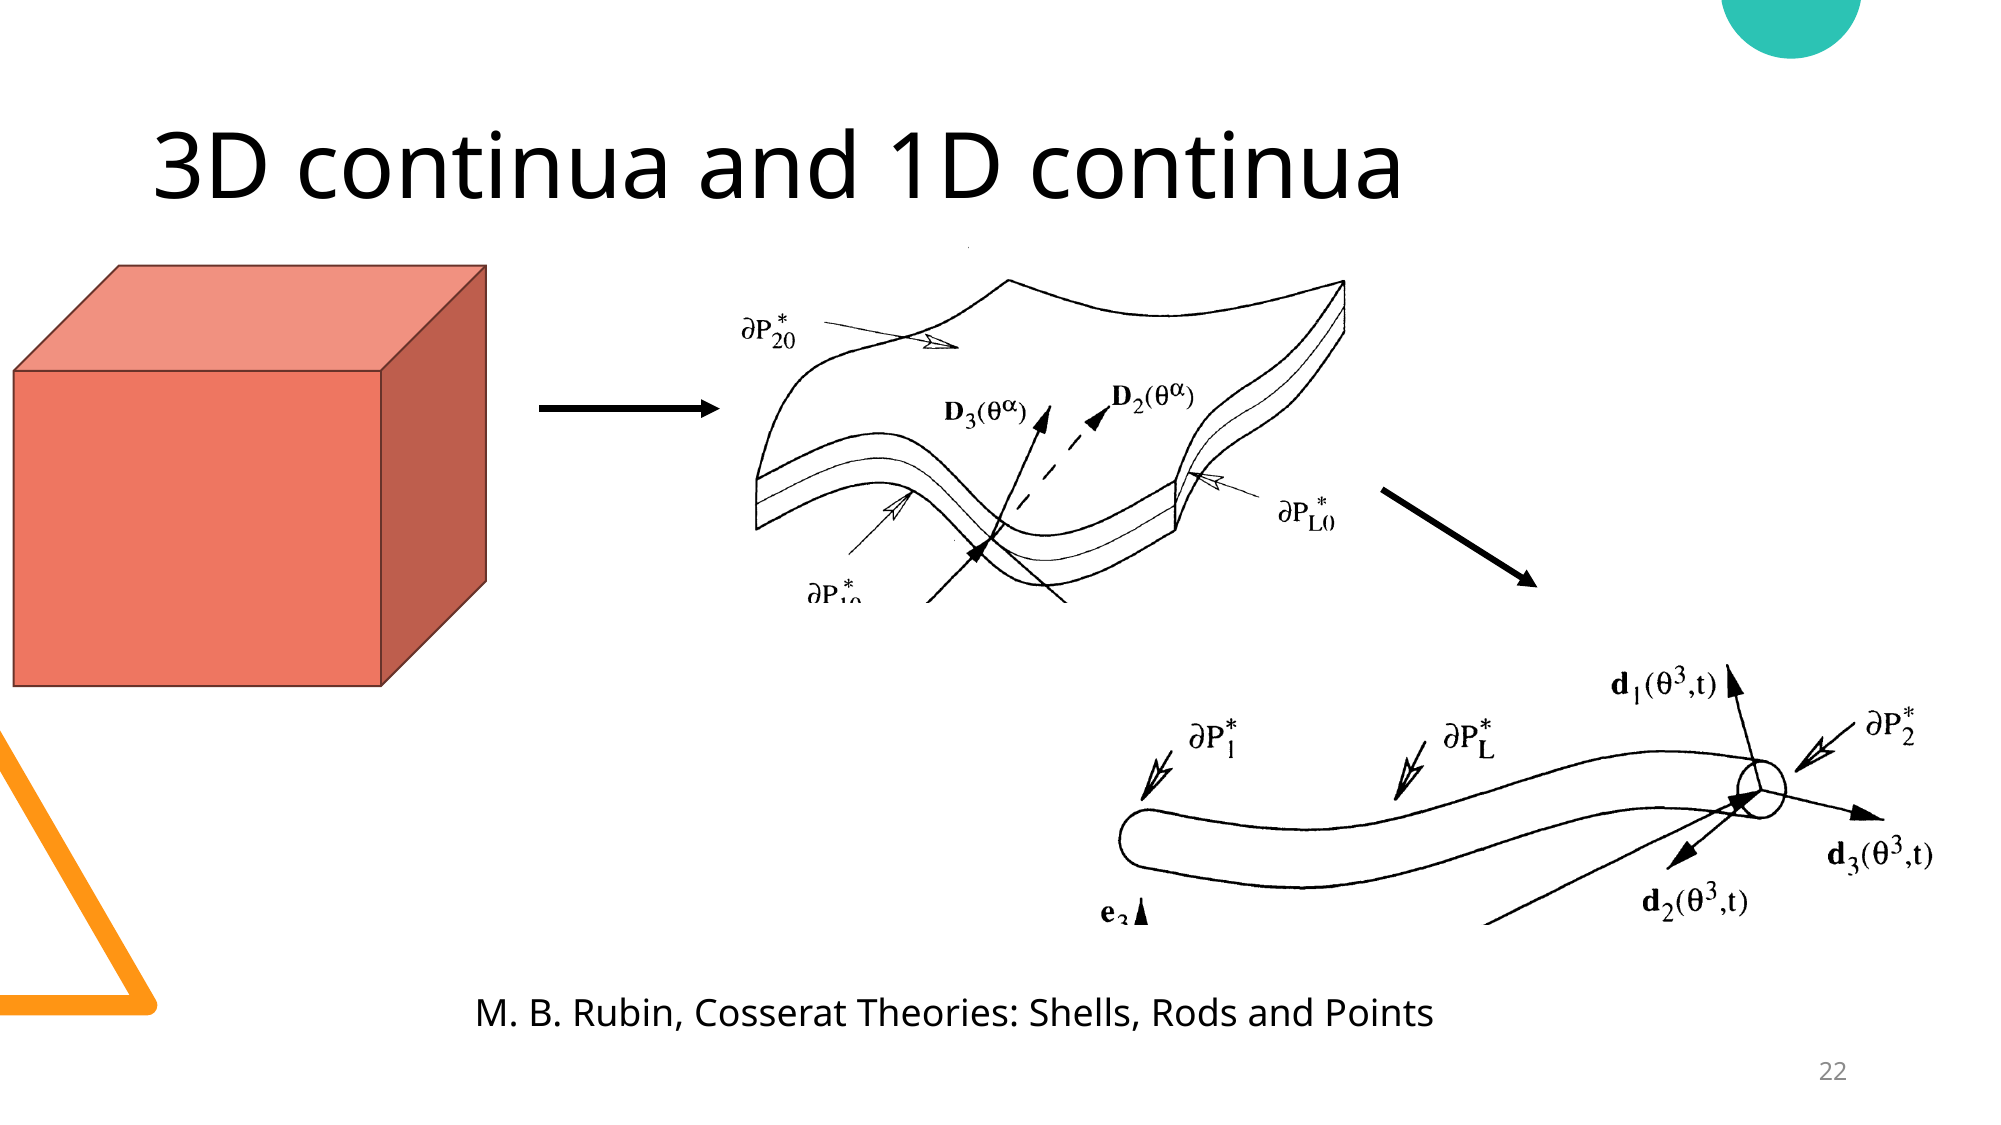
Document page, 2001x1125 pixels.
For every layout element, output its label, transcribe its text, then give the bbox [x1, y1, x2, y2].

slide_number 22 [1412, 1042, 1863, 1103]
title 3D continua and 1D continua [137, 59, 1863, 278]
text_box [12, 264, 487, 688]
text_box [1381, 489, 1538, 588]
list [680, 218, 1366, 603]
picture [1089, 625, 1961, 926]
text_box M. B. Rubin, Cosserat Theories: Shells, Rods and Points [459, 982, 1460, 1042]
